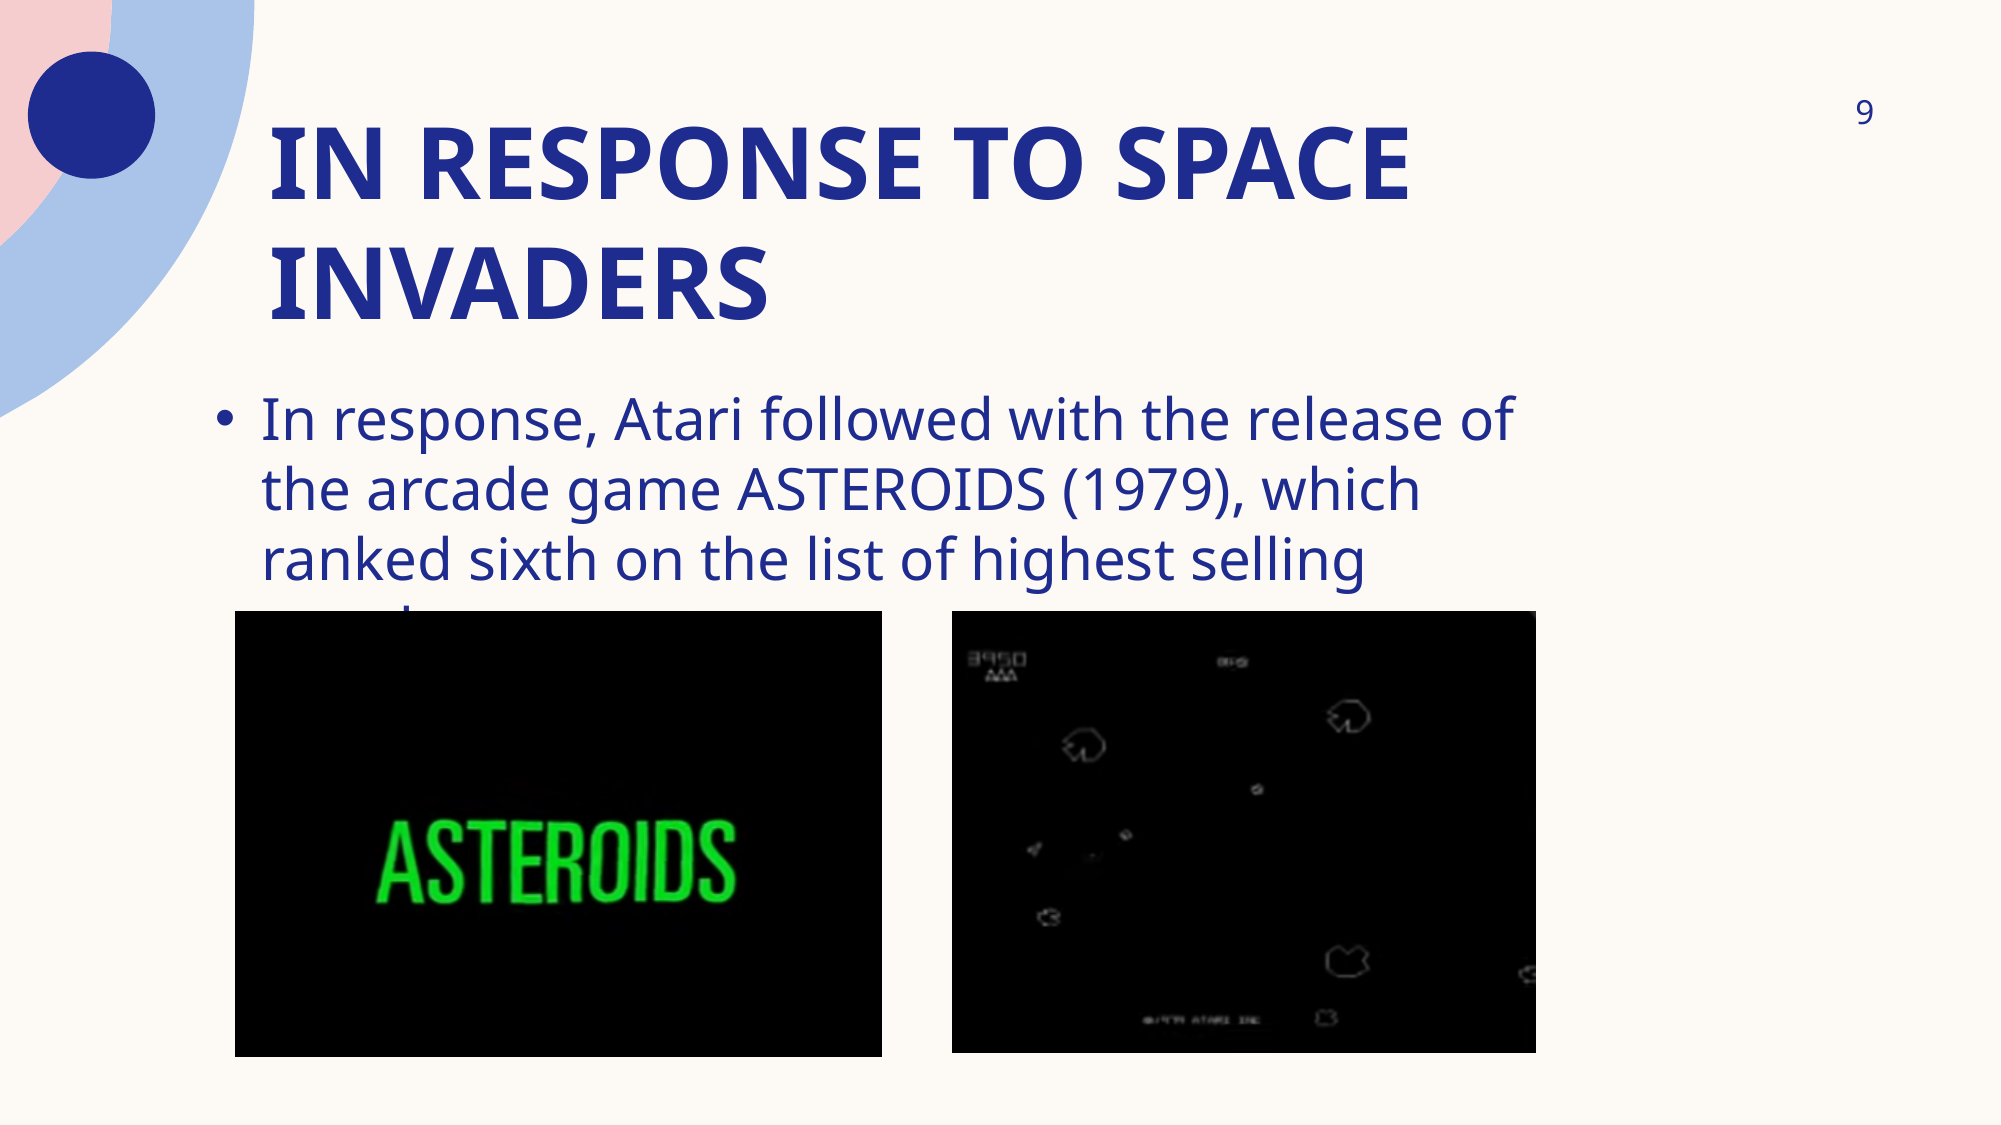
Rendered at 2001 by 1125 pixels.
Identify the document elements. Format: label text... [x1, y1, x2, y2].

picture [235, 611, 883, 1057]
list In response, Atari followed with the release of the arcade game ASTEROIDS (1979), which ranked sixth on the list of highest selling arcade games. [199, 382, 1571, 1086]
title IN RESPONSE TO SPACE INVADERS [254, 178, 1875, 340]
picture [952, 611, 1536, 1053]
slide_number 9 [1699, 75, 1875, 153]
